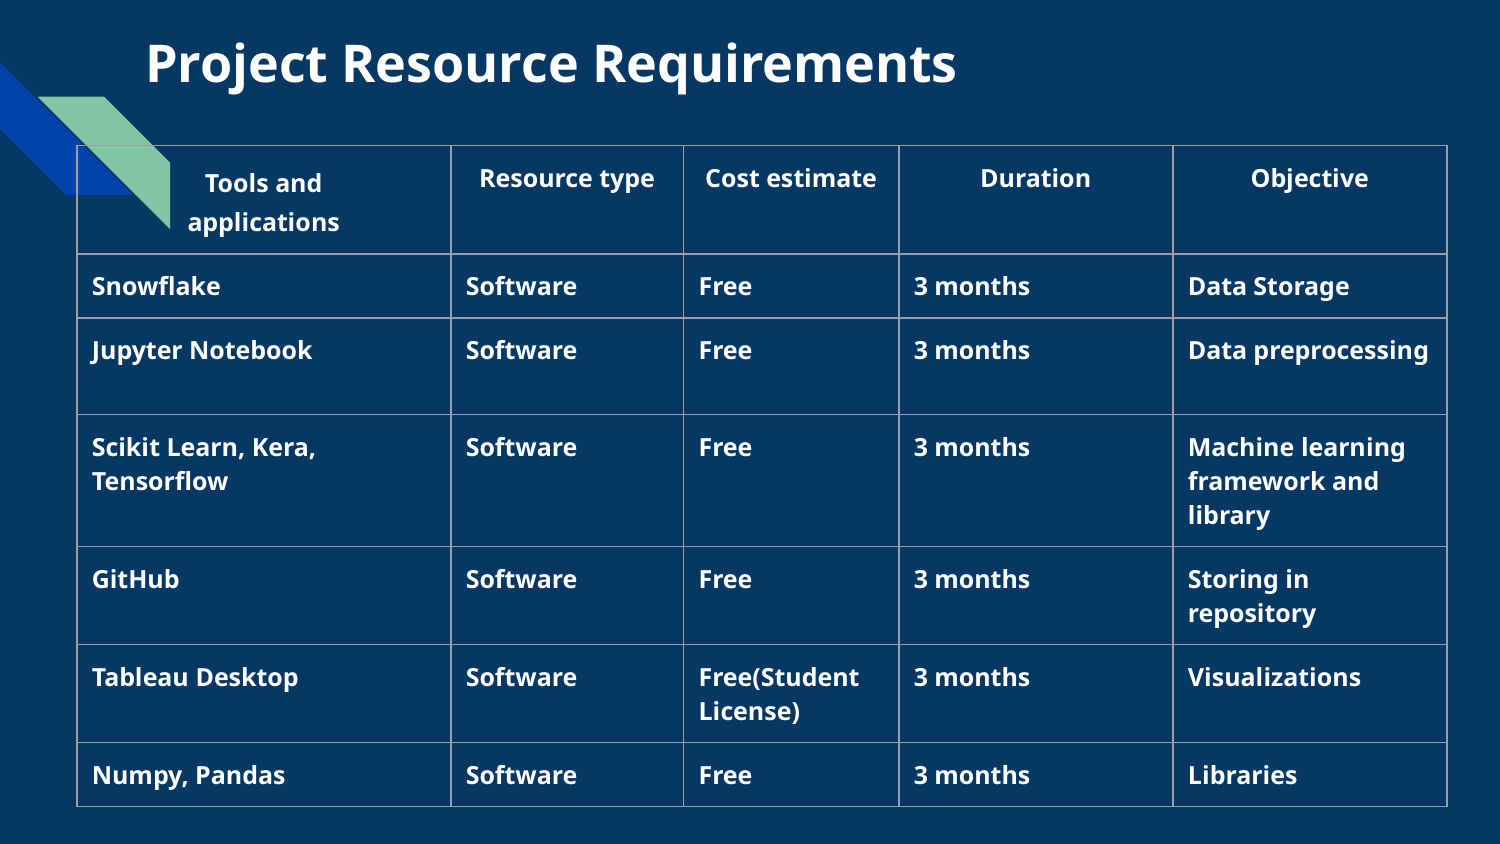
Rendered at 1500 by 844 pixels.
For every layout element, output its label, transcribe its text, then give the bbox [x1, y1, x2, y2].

table_cell Free [684, 547, 898, 644]
table_cell Free [684, 415, 898, 546]
table_cell Free [684, 255, 898, 317]
table_cell Software [452, 547, 683, 644]
table_header Objective [1174, 146, 1446, 253]
table_header Duration [900, 146, 1172, 253]
table_cell Scikit Learn, Kera, Tensorflow [78, 415, 450, 546]
table_cell Numpy, Pandas [78, 743, 450, 806]
table_cell Libraries [1174, 743, 1446, 806]
table_cell Software [452, 255, 683, 317]
table_cell 3 months [900, 415, 1172, 546]
table_cell 3 months [900, 547, 1172, 644]
table_cell Software [452, 319, 683, 414]
table_header Tools and applications [78, 146, 450, 253]
table_header Cost estimate [684, 146, 898, 253]
title Project Resource Requirements [130, 12, 1265, 127]
table_cell GitHub [78, 547, 450, 644]
table_cell 3 months [900, 743, 1172, 806]
table_cell Data Storage [1174, 255, 1446, 317]
table_cell Software [452, 743, 683, 806]
table_cell 3 months [900, 319, 1172, 414]
table_cell Free [684, 319, 898, 414]
table_header Resource type [452, 146, 683, 253]
table_cell Visualizations [1174, 645, 1446, 742]
table_cell Free(Student License) [684, 645, 898, 742]
table_cell Free [684, 743, 898, 806]
table_cell Machine learning framework and library [1174, 415, 1446, 546]
table_cell 3 months [900, 255, 1172, 317]
table_cell Jupyter Notebook [78, 319, 450, 414]
table_cell Software [452, 415, 683, 546]
table_cell Storing in repository [1174, 547, 1446, 644]
table_cell Data preprocessing [1174, 319, 1446, 414]
table_cell Snowflake [78, 255, 450, 317]
table_cell 3 months [900, 645, 1172, 742]
table_cell Tableau Desktop [78, 645, 450, 742]
table_cell Software [452, 645, 683, 742]
